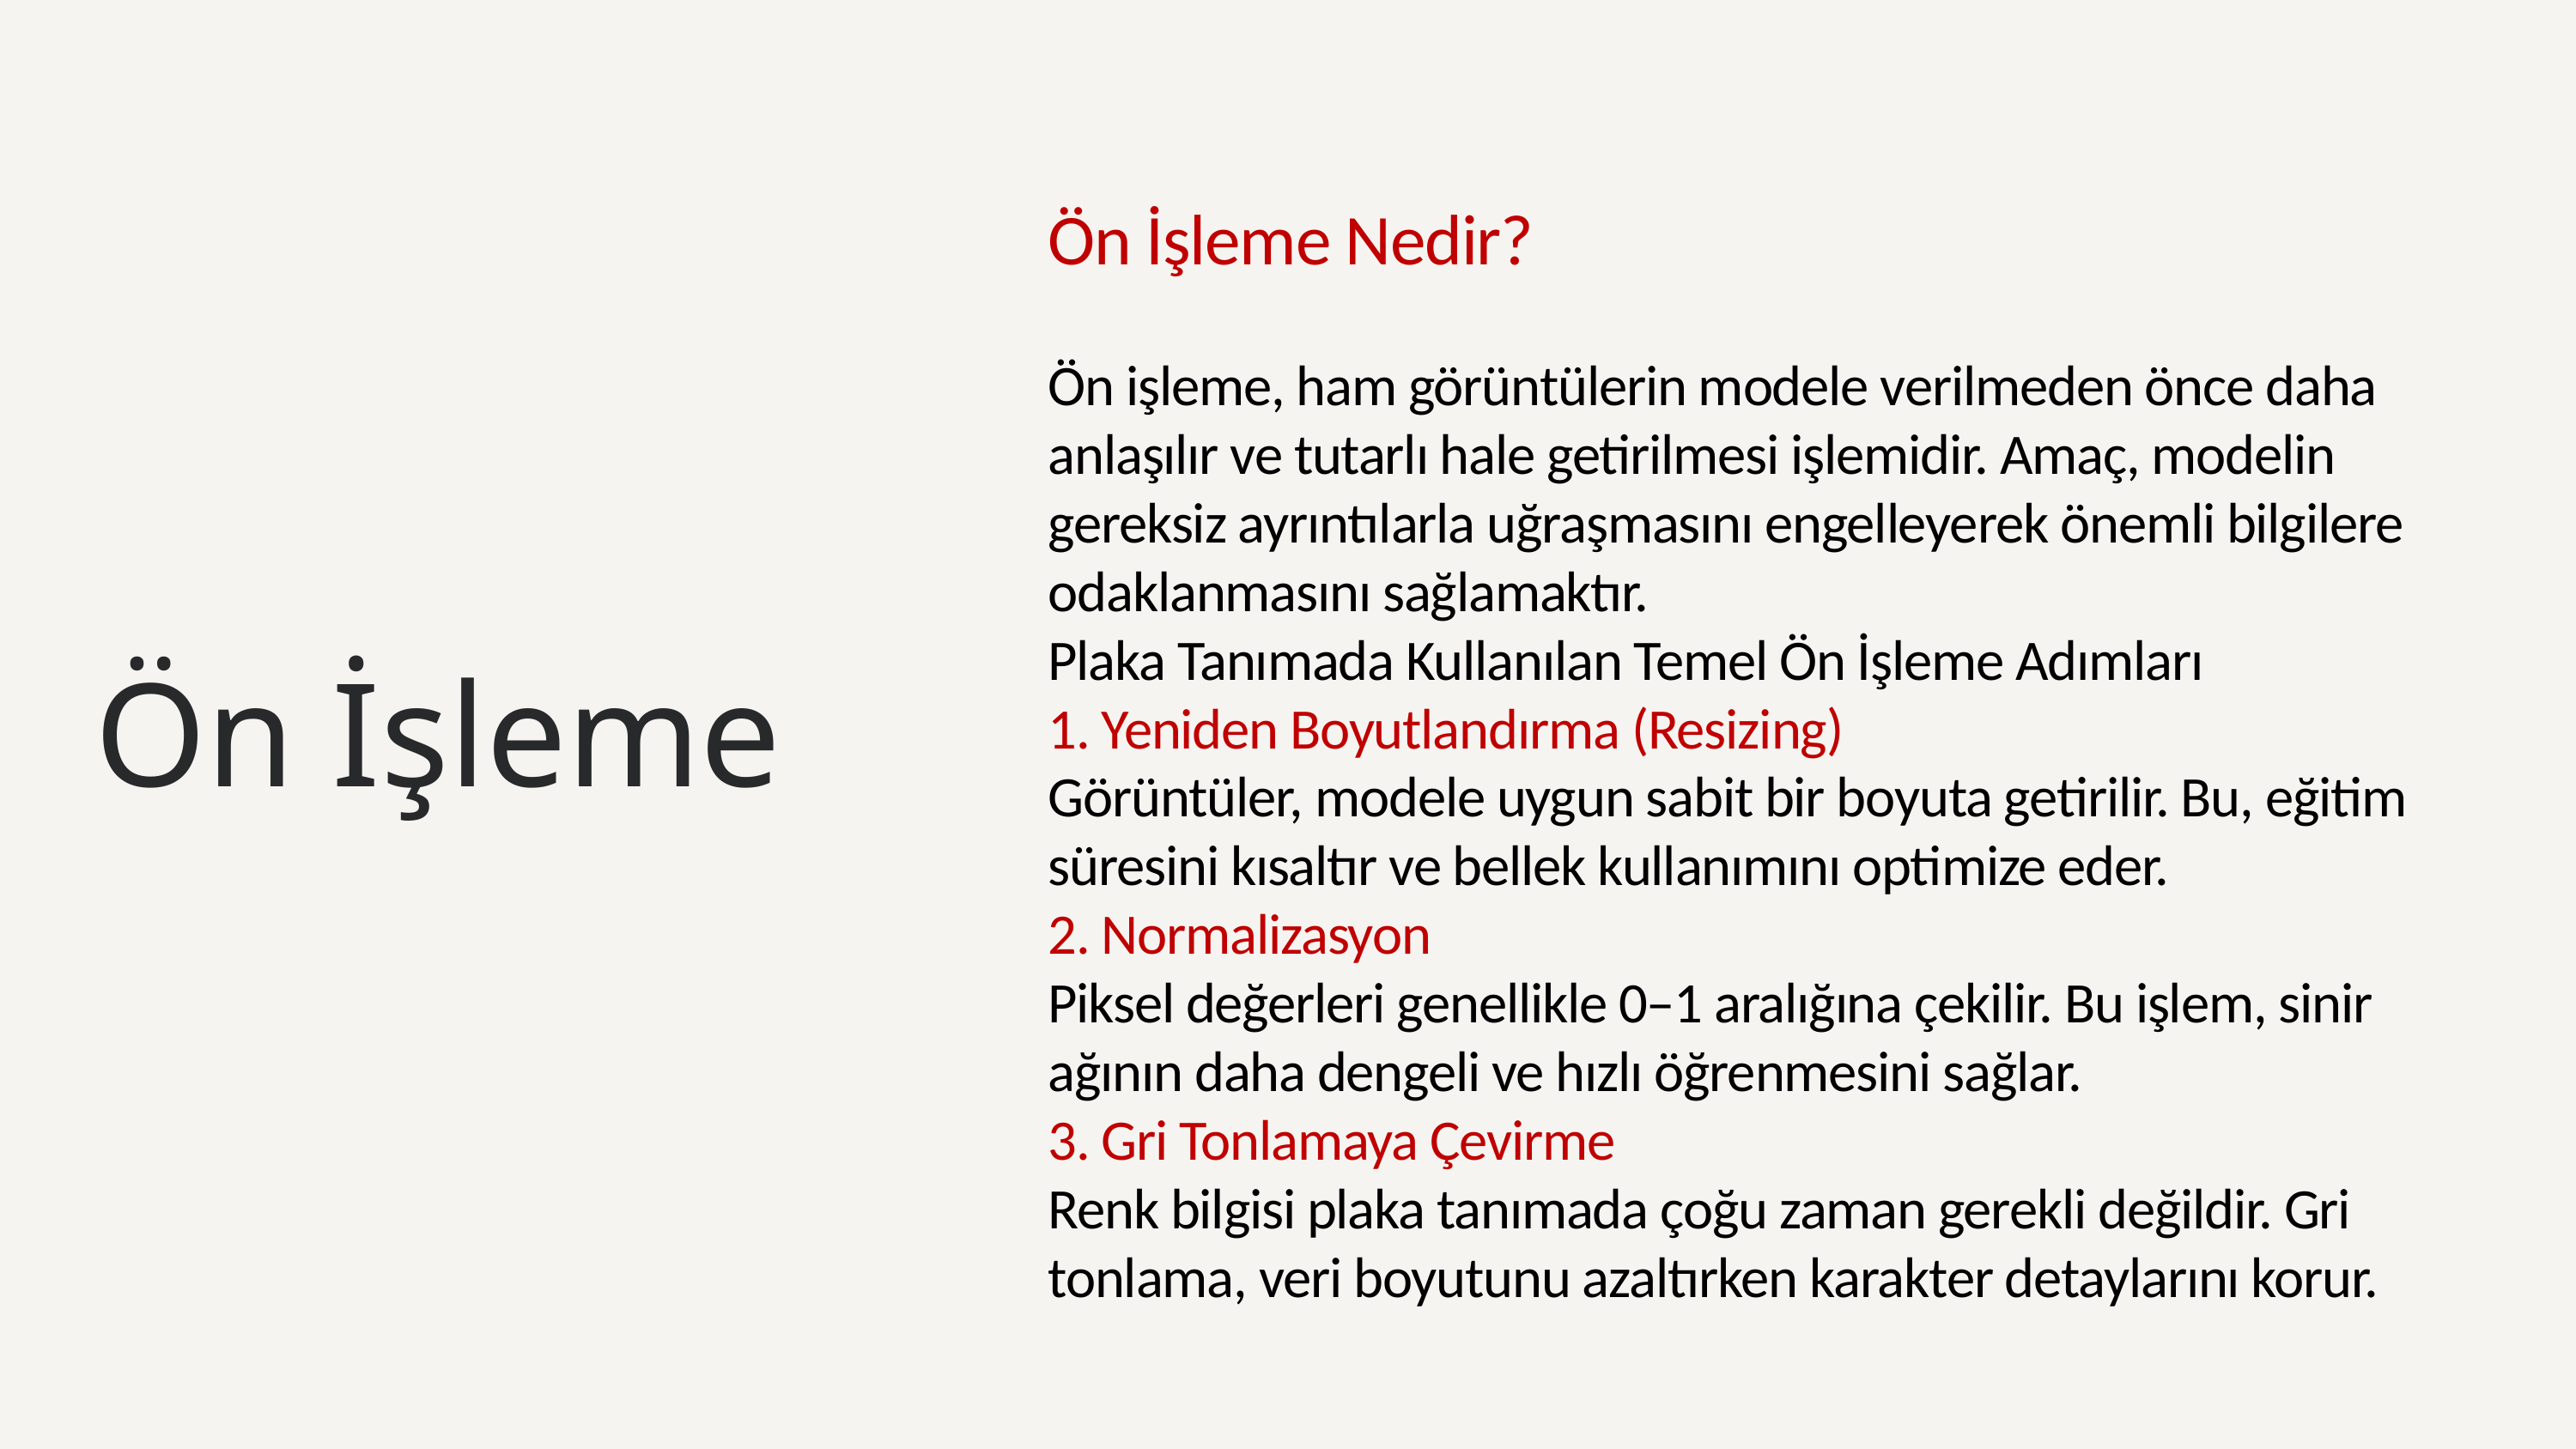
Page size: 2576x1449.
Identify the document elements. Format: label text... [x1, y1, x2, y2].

text_box Ön İşleme [82, 637, 1006, 822]
text_box Ön İşleme Nedir? Ön işleme, ham görüntülerin modele verilmeden önce daha anlaşılır ve tutarlı hale getirilmesi işlemidir. Amaç, modelin gereksiz ayrıntılarla uğraşmasını engelleyerek önemli bilgilere odaklanmasını sağlamaktır. Plaka Tanımada Kullanılan Temel Ön İşleme Adımları 1. Yeniden Boyutlandırma (Resizing) Görüntüler, modele uygun sabit bir boyuta getirilir. Bu, eğitim süresini kısaltır ve bellek kullanımını optimize eder. 2. Normalizasyon Piksel değerleri genellikle 0–1 aralığına çekilir. Bu işlem, sinir ağının daha dengeli ve hızlı öğrenmesini sağlar. 3. Gri Tonlamaya Çevirme Renk bilgisi plaka tanımada çoğu zaman gerekli değildir. Gri tonlama, veri boyutunu azaltırken karakter detaylarını korur. [1048, 13, 2459, 1442]
